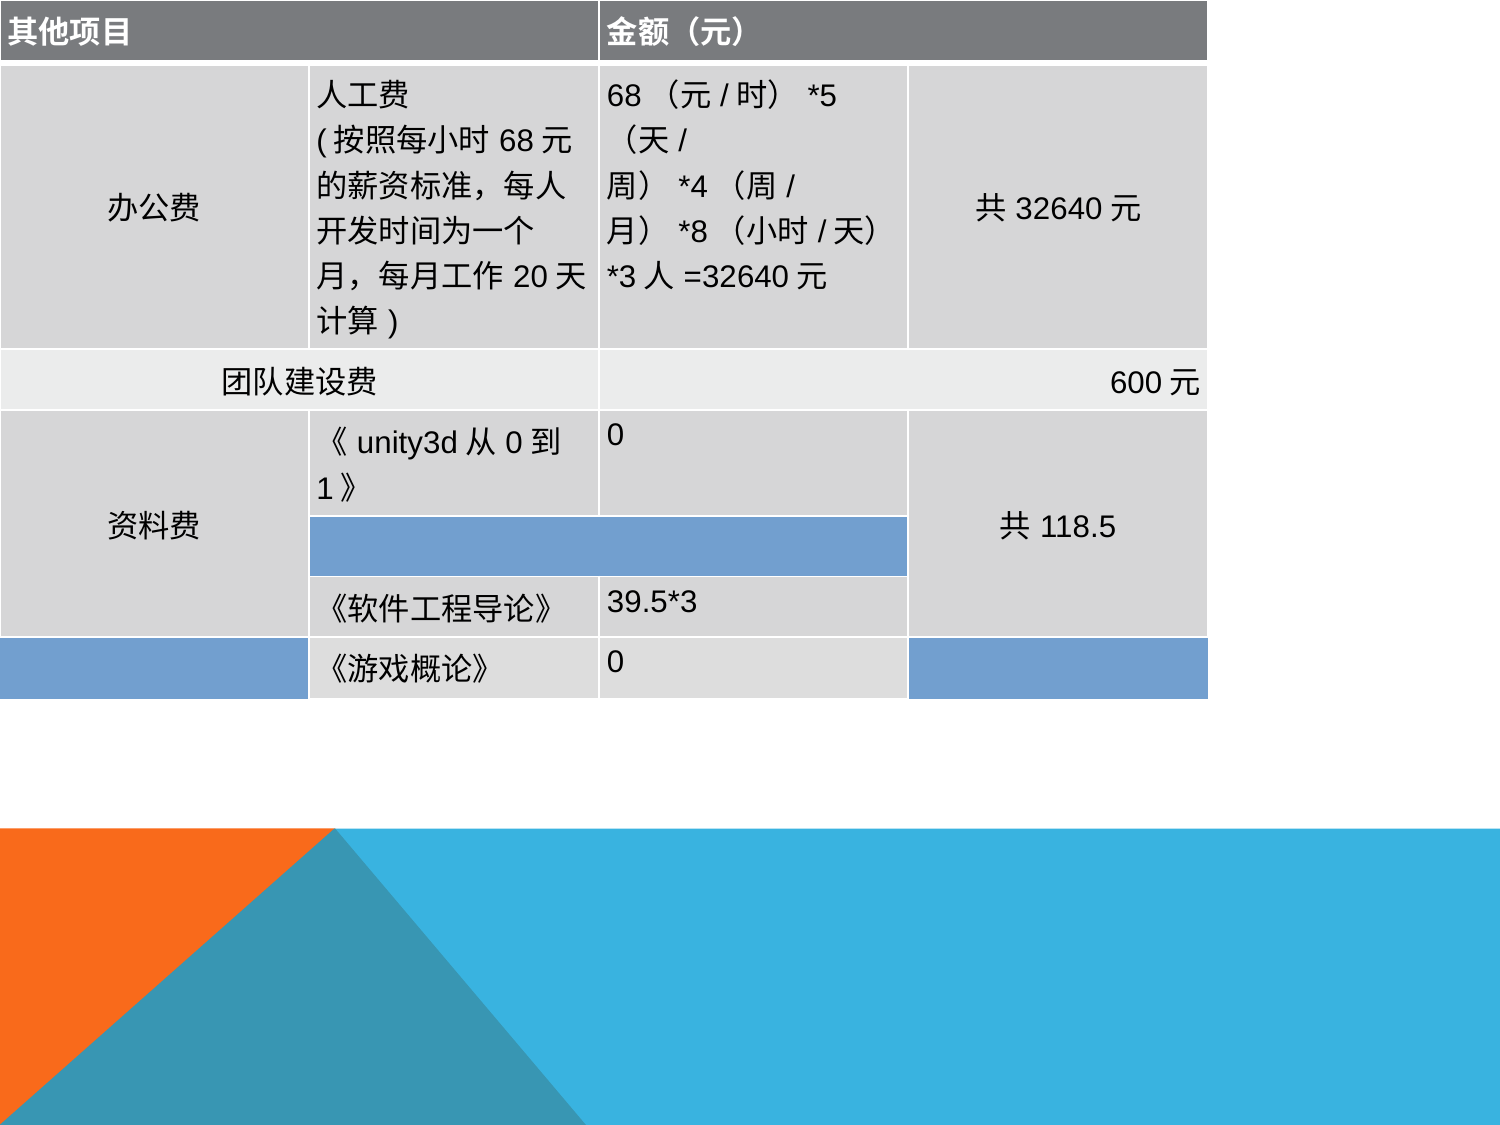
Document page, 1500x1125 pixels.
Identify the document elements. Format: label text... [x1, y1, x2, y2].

table_cell 《软件工程导论》 [310, 577, 598, 636]
table_cell 共118.5 [909, 411, 1207, 636]
table_header 其他项目 [1, 1, 598, 60]
table_cell 共32640元 [909, 66, 1207, 348]
table_cell 《游戏概论》 [310, 638, 598, 698]
table_cell 600元 [600, 350, 1207, 409]
table_cell 0 [600, 411, 907, 515]
table_cell 68（元/时）*5（天/周）*4（周/月）*8（小时/天）*3人=32640元 [600, 66, 907, 348]
table_cell 《unity3d从0到1》 [310, 411, 598, 515]
table_cell 资料费 [1, 411, 308, 636]
table_cell 人工费 (按照每小时68元的薪资标准，每人开发时间为一个月，每月工作20天计算) [310, 66, 598, 348]
table_cell 39.5*3 [600, 577, 907, 636]
table_header 金额（元） [600, 1, 1207, 60]
table_cell 0 [600, 638, 907, 698]
table_cell 团队建设费 [1, 350, 598, 409]
table_cell 办公费 [1, 66, 308, 348]
